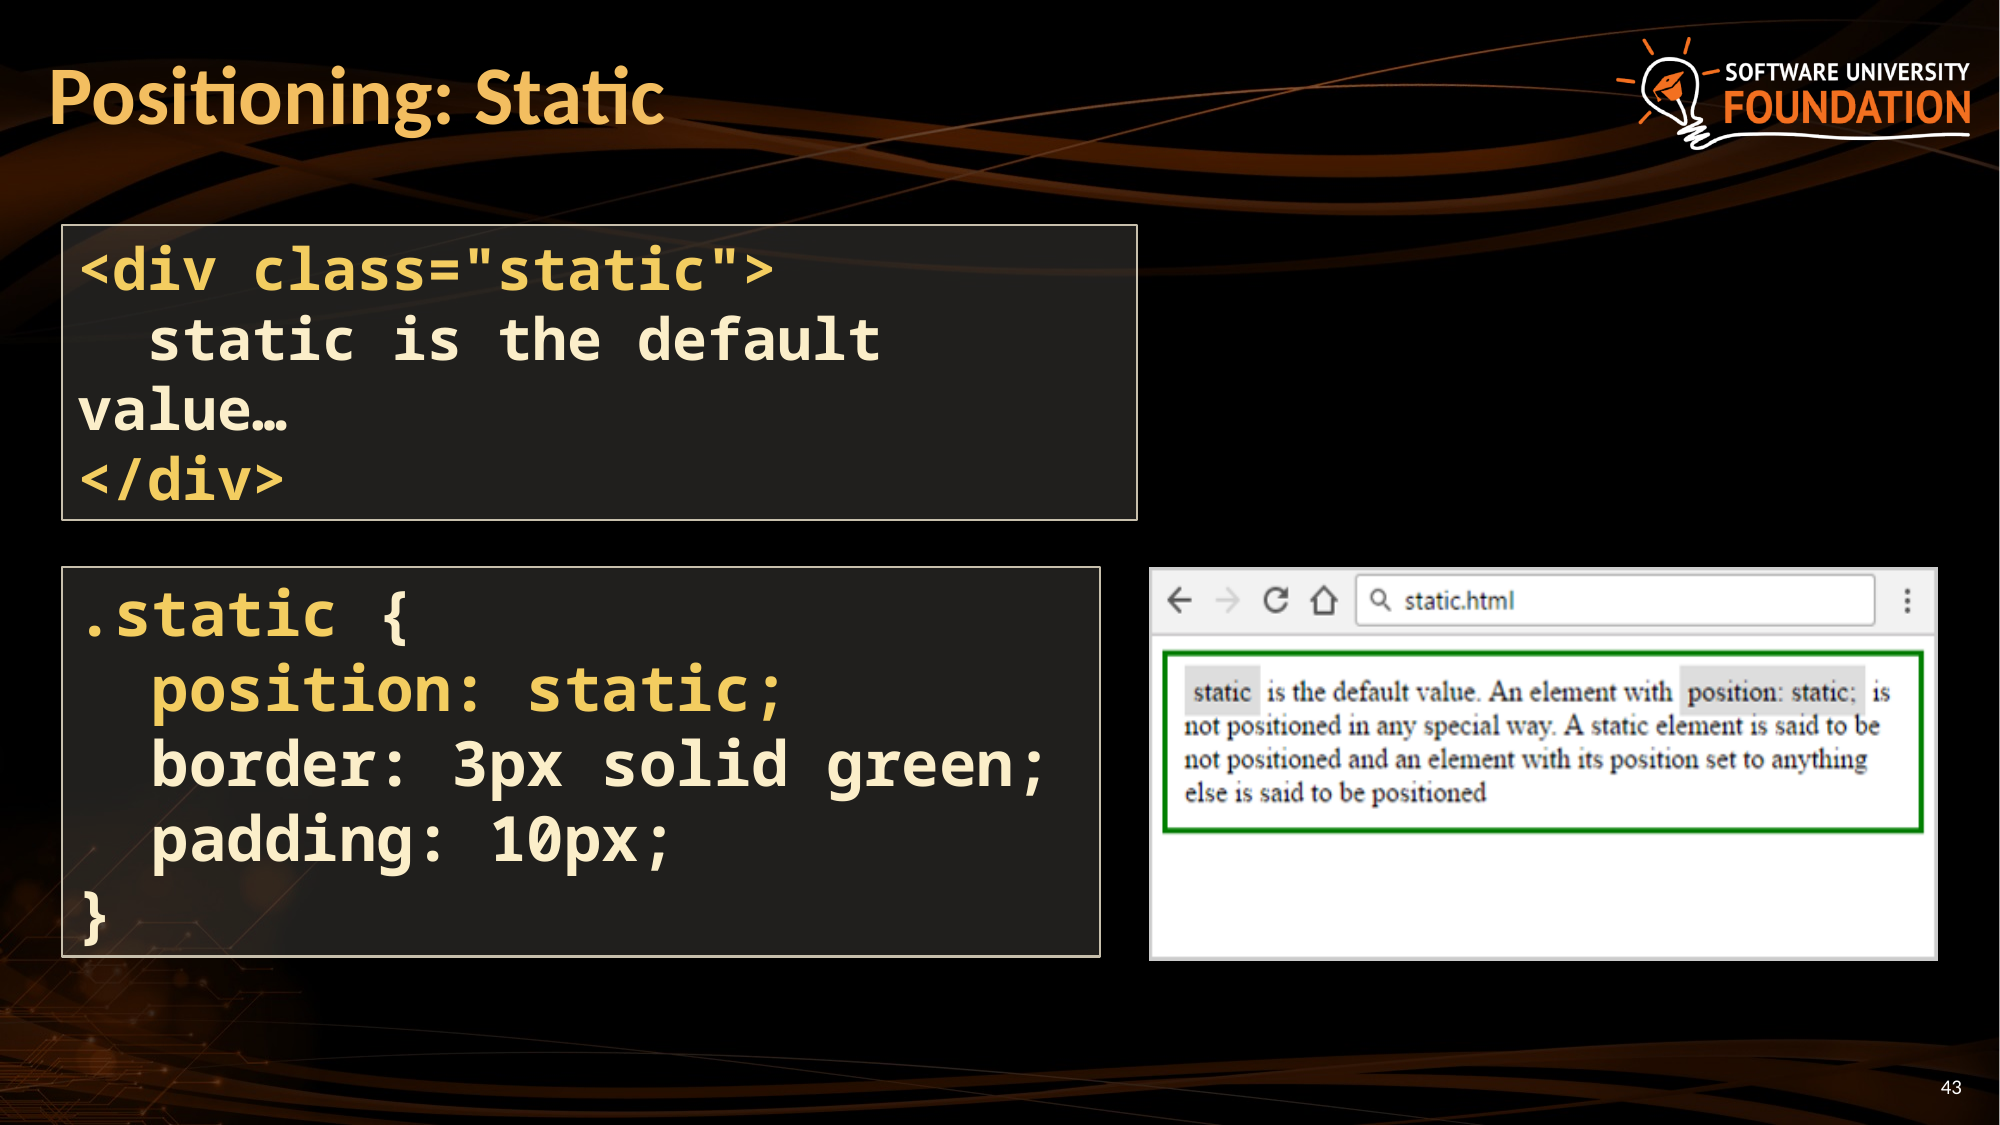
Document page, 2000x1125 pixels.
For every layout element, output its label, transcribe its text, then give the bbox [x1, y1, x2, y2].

title Positioning: Static [30, 6, 1602, 189]
text_box .static { position: static; border: 3px solid green; padding: 10px; } [62, 567, 1100, 957]
picture [0, 0, 2000, 1125]
text_box <div class="static"> static is the default value… </div> [62, 224, 1138, 520]
slide_number 43 [1897, 1070, 1968, 1103]
